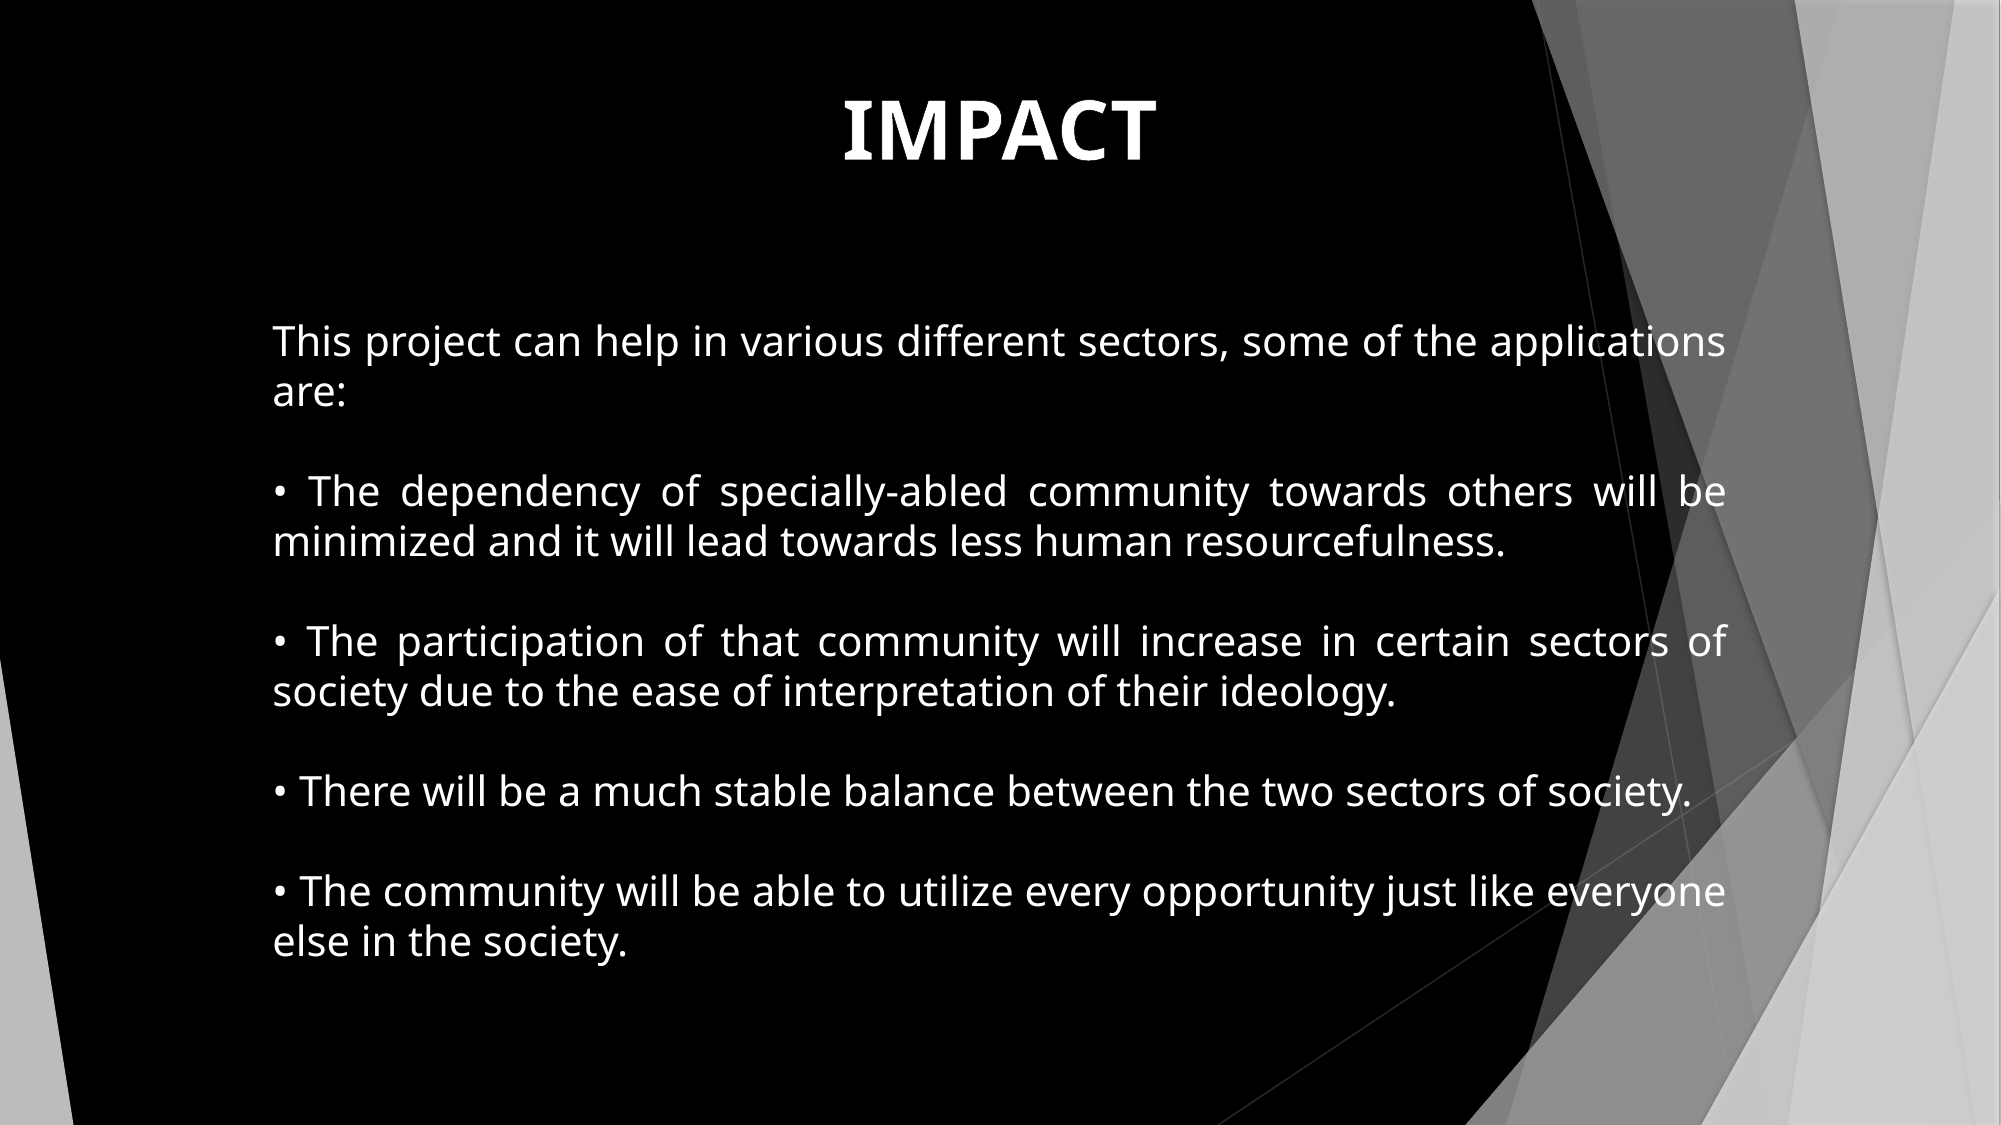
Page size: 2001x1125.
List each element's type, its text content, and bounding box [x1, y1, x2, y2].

text_box This project can help in various different sectors, some of the applications are: • The dependency of specially-abled community towards others will be minimized and it will lead towards less human resourcefulness. • The participation of that community will increase in certain sectors of society due to the ease of interpretation of their ideology. • There will be a much stable balance between the two sectors of society. • The community will be able to utilize every opportunity just like everyone else in the society. [257, 307, 1743, 972]
text_box IMPACT [499, 69, 1501, 185]
